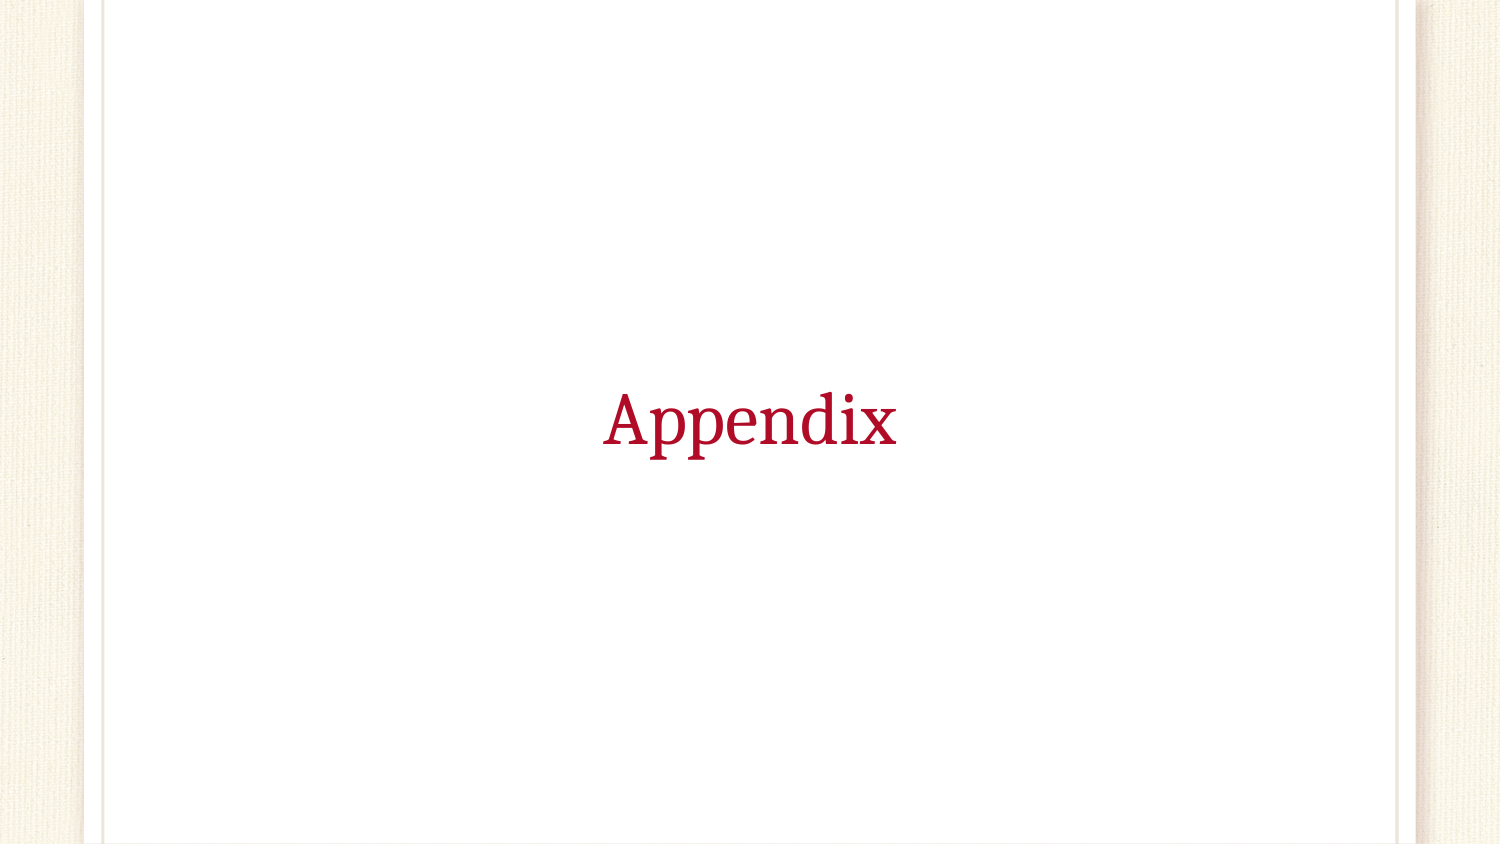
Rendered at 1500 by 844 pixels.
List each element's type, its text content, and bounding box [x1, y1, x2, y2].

picture [1416, 0, 1500, 844]
picture [0, 0, 84, 844]
title Appendix [51, 352, 1449, 491]
